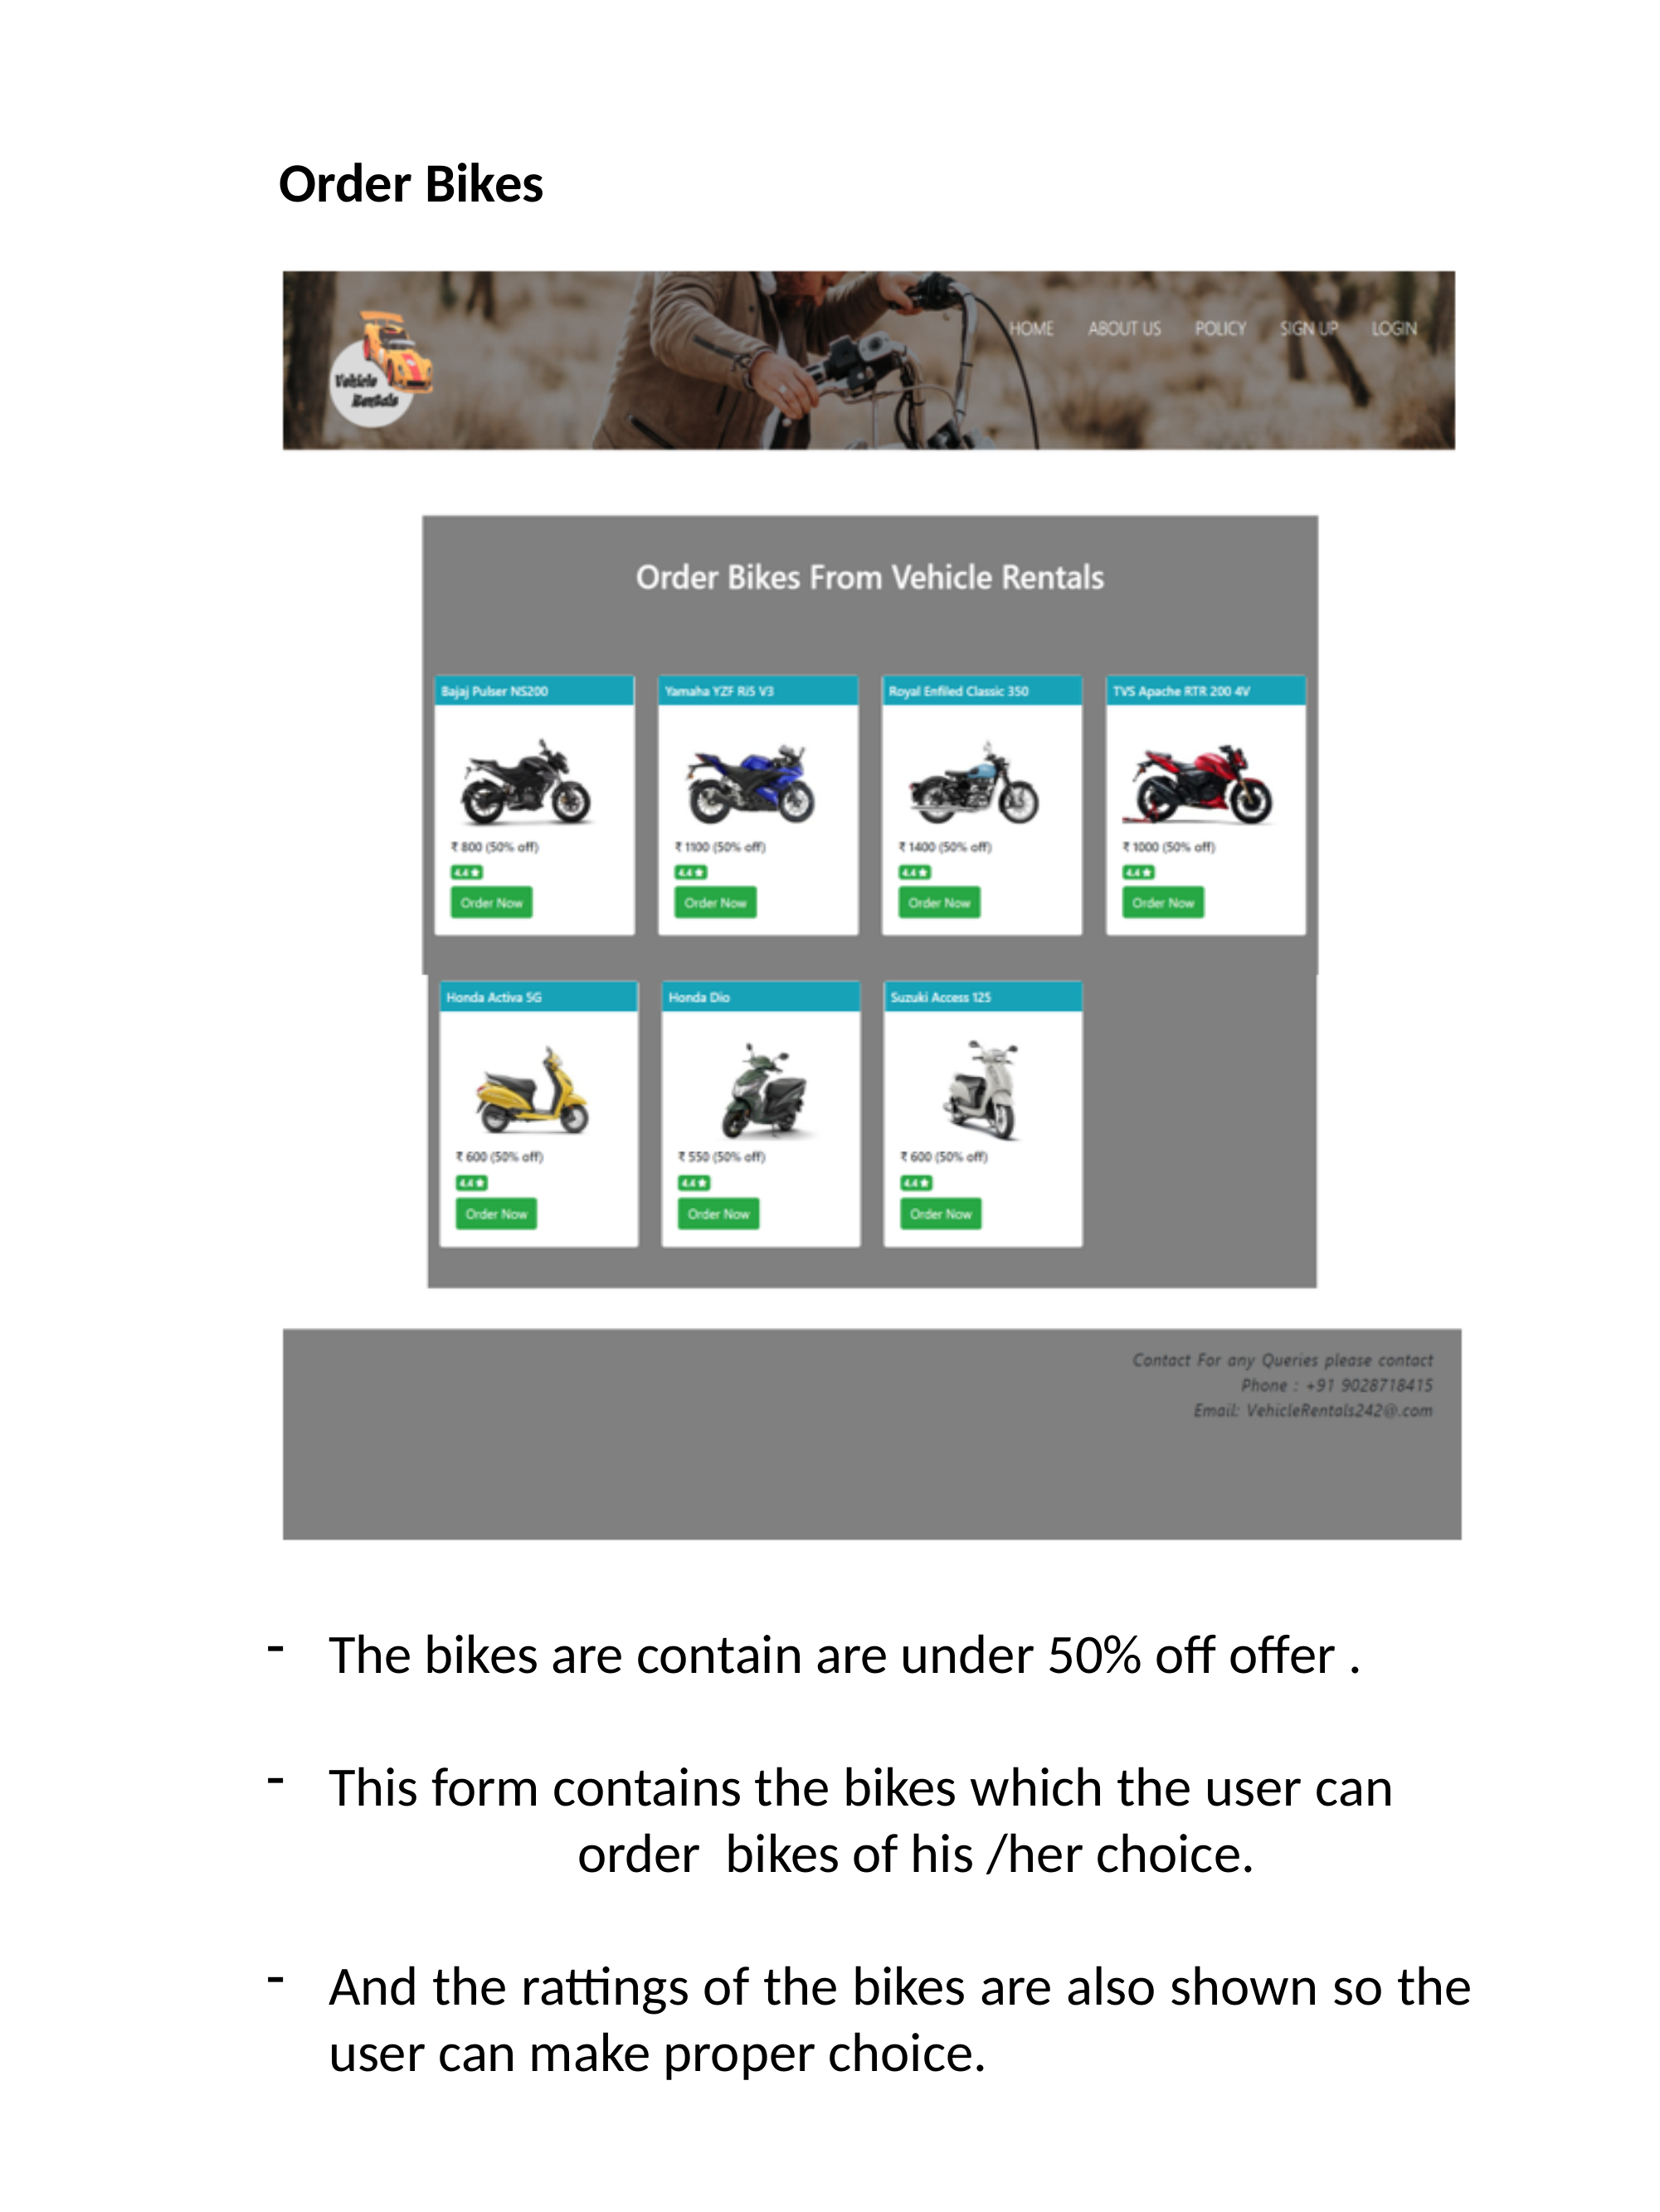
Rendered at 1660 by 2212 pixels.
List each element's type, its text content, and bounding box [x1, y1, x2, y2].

picture [254, 248, 1486, 1584]
text_box Order Bikes [254, 140, 778, 220]
text_box The bikes are contain are under 50% off offer . This form contains the bikes which the user can order bikes of his /her choice. And the rattings of the bikes are also shown so the user can make proper choice. [254, 1612, 1486, 2089]
